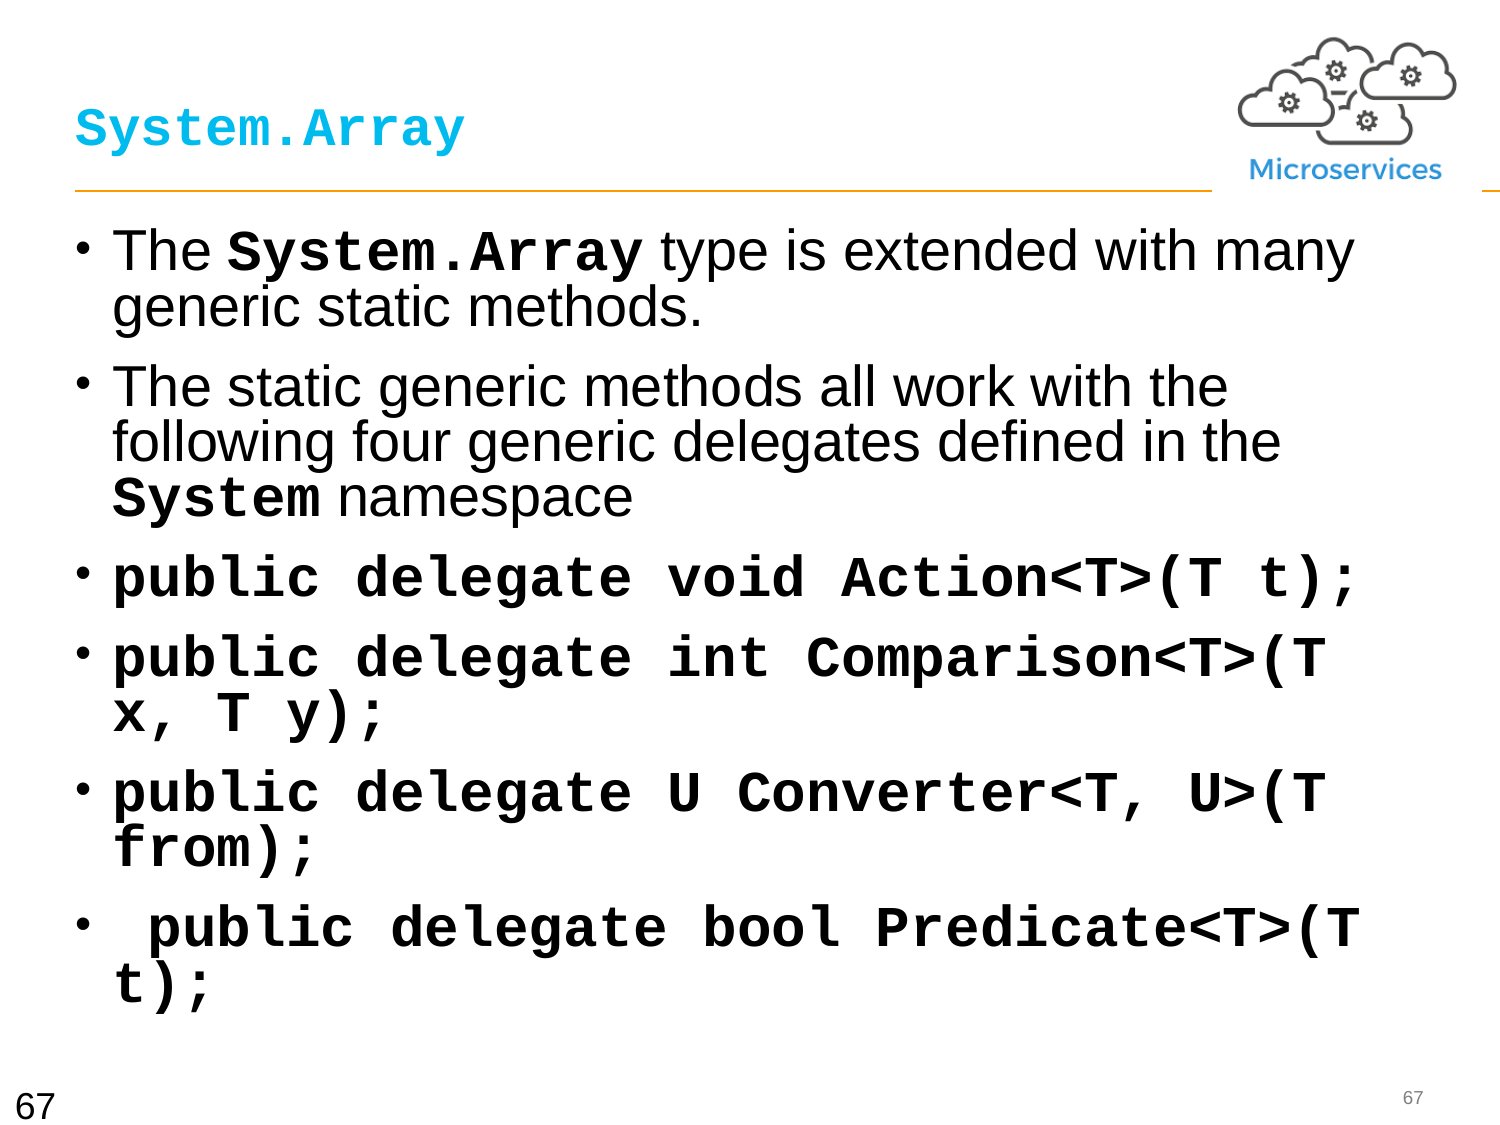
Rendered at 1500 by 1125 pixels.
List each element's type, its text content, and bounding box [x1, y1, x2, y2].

list The System.Array type is extended with many generic static methods. The static generic methods all work with the following four generic delegates defined in the System namespace public delegate void Action<T>(T t); public delegate int Comparison<T>(T x, T y); public delegate U Converter<T, U>(T from); public delegate bool Predicate<T>(T t); [75, 226, 1425, 1018]
slide_number 67 [0, 1074, 350, 1114]
title System.Array [75, 27, 1422, 157]
picture [1212, 1, 1482, 203]
